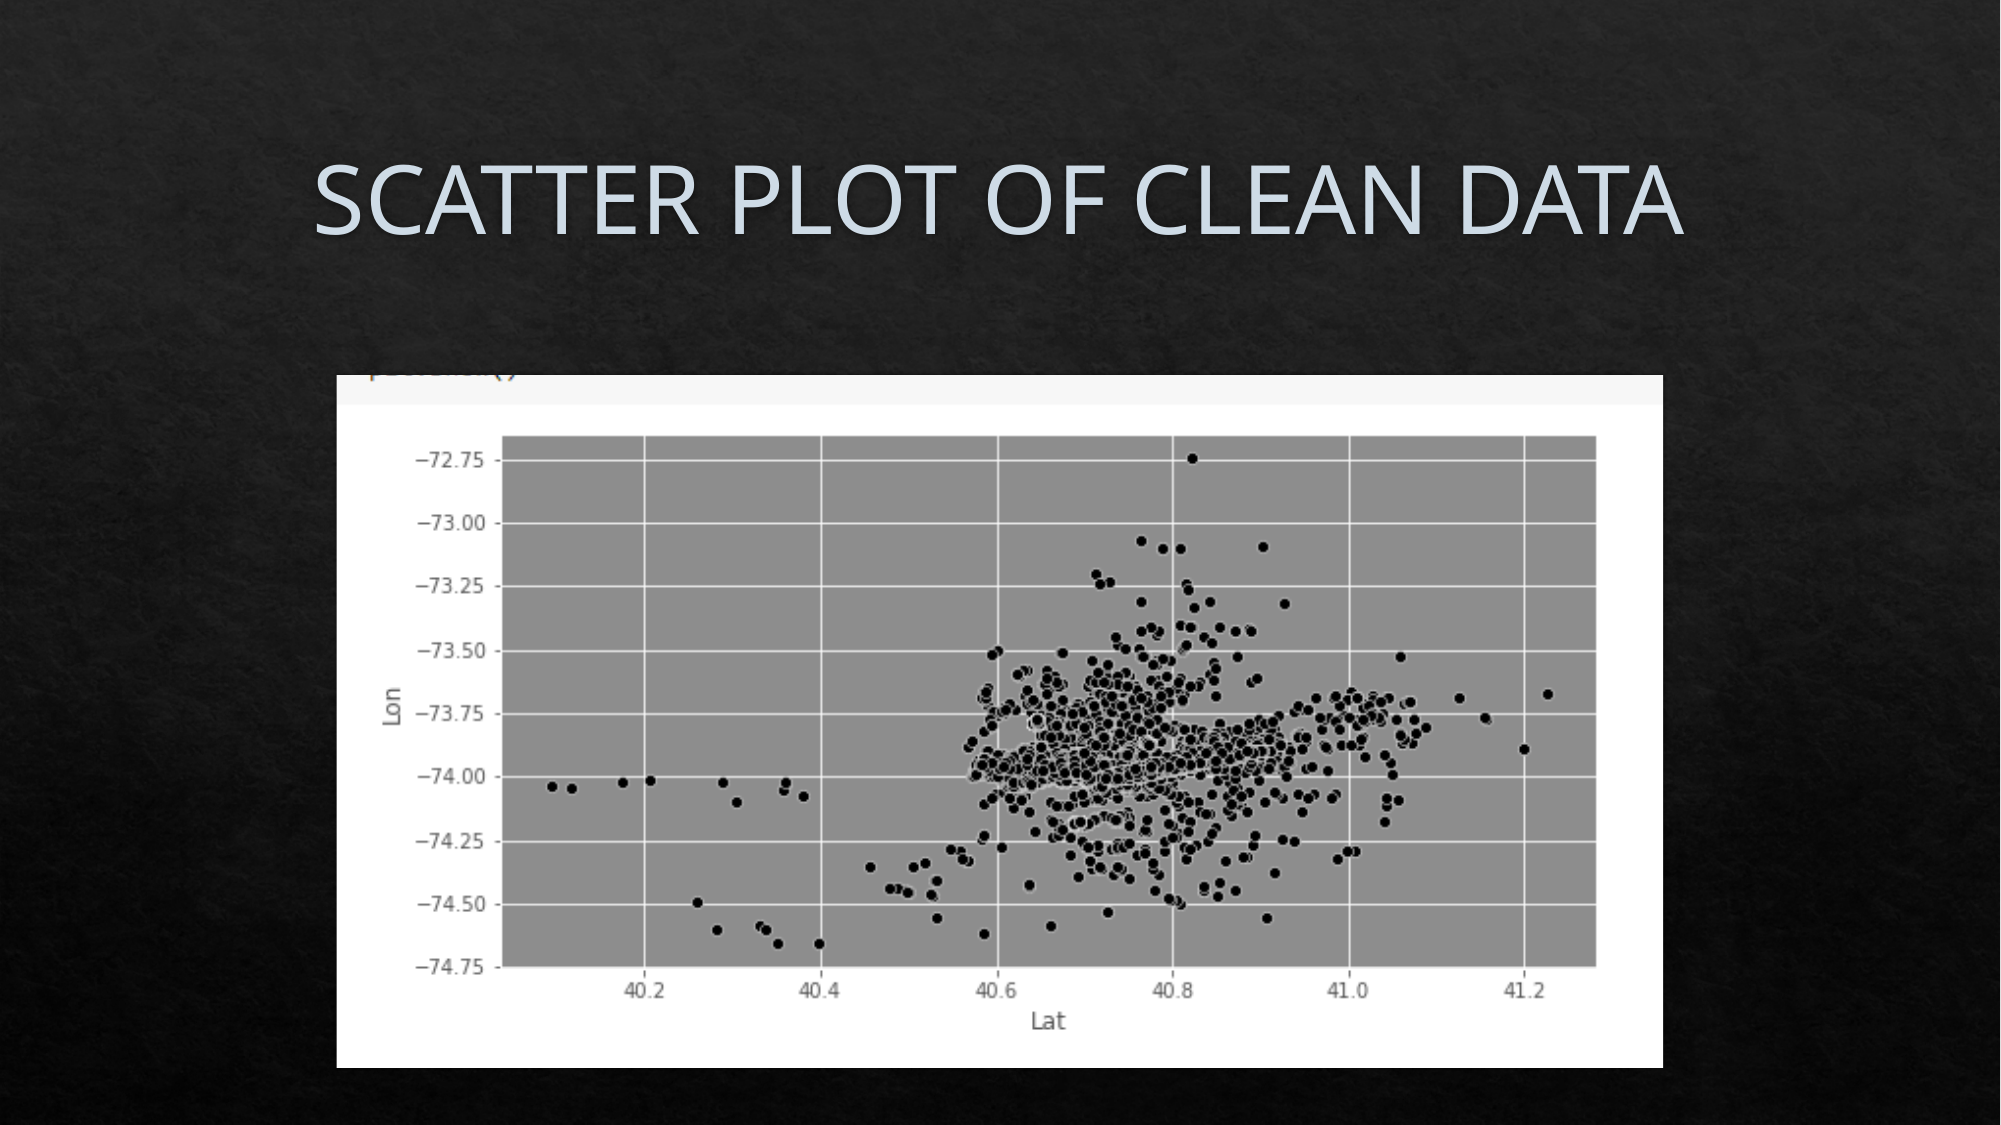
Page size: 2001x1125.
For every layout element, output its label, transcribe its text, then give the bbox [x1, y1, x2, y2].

title SCATTER PLOT OF CLEAN DATA [149, 99, 1849, 307]
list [336, 374, 1664, 1068]
